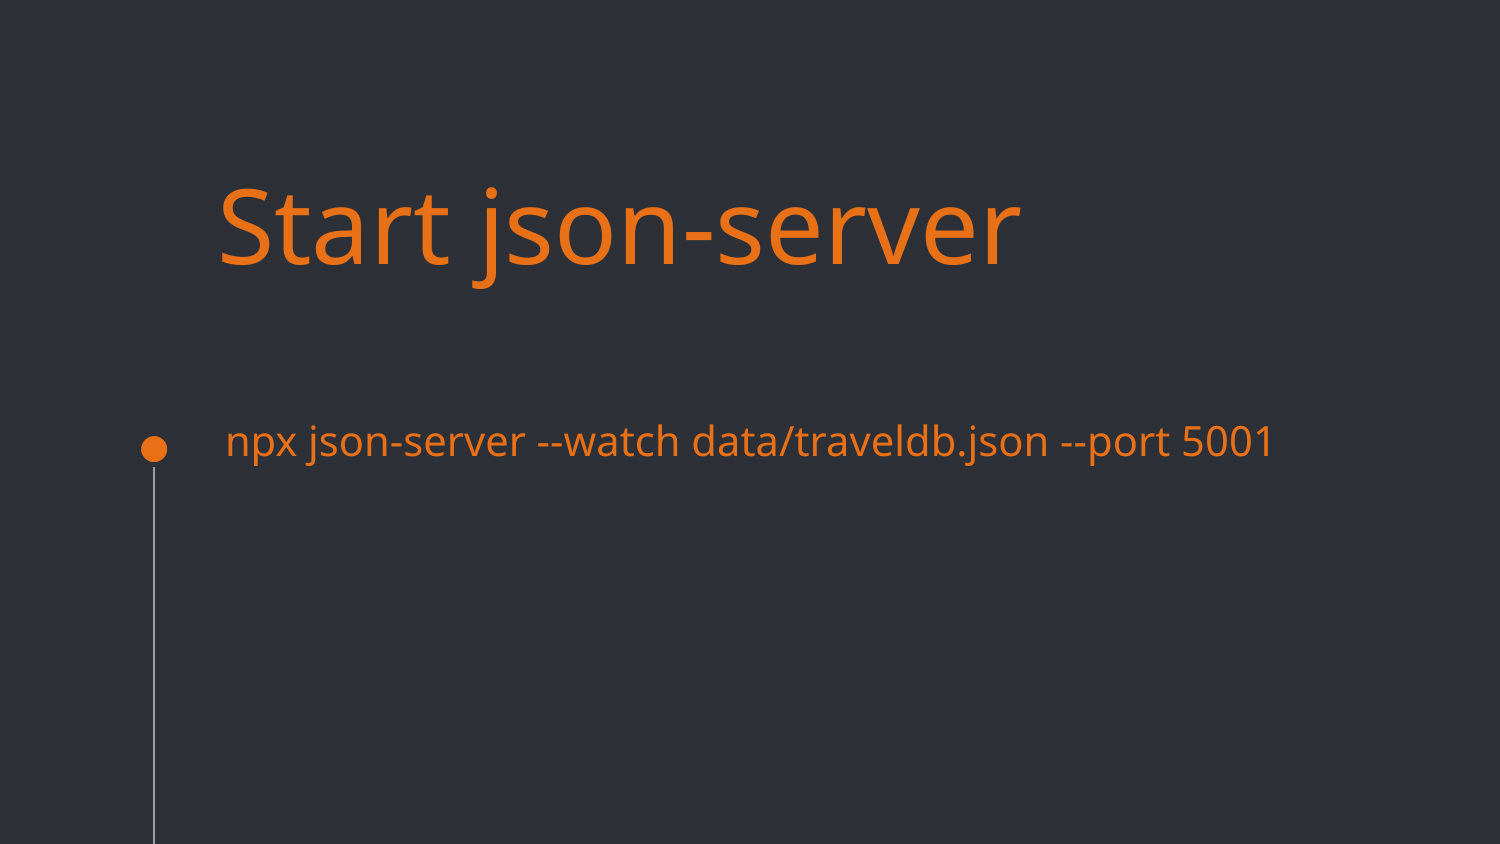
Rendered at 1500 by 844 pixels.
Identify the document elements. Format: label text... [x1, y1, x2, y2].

text_box Start json-server [202, 144, 1298, 336]
title npx json-server --watch data/traveldb.json --port 5001 [210, 399, 1306, 590]
